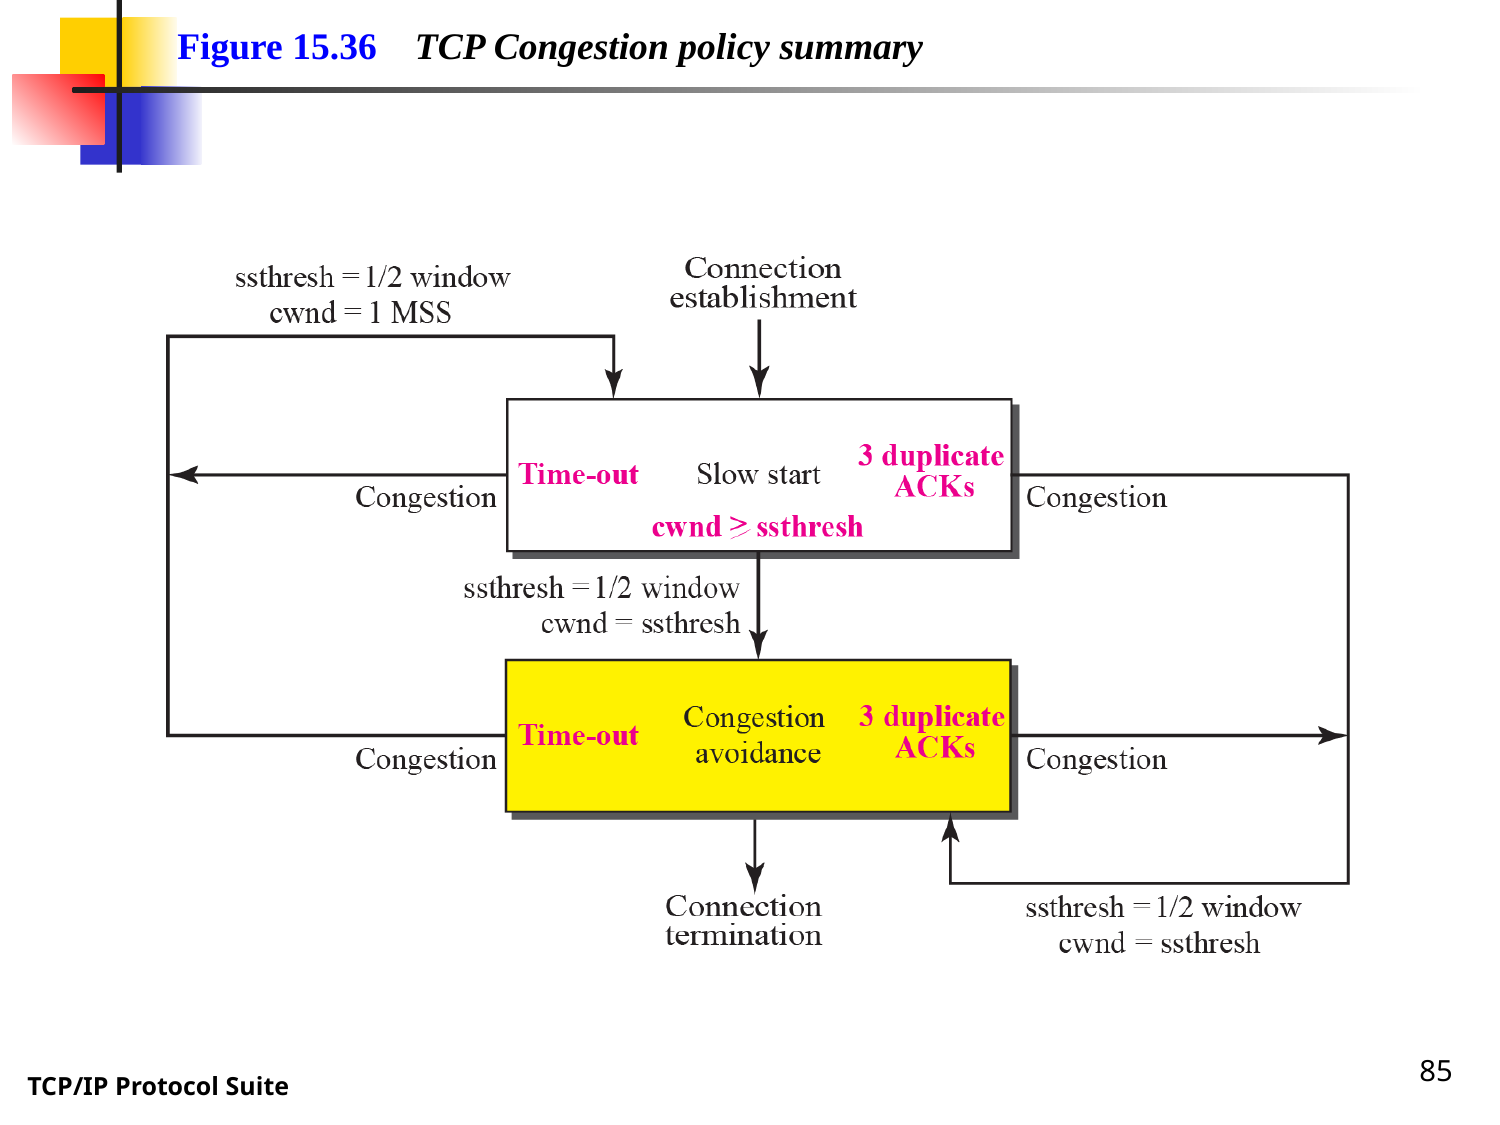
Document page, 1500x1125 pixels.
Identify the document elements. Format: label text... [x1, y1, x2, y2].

text_box <number> [1155, 1024, 1468, 1100]
text_box [72, 87, 1422, 93]
text_box [122, 17, 177, 86]
picture [166, 252, 1351, 963]
text_box Figure 15.36 TCP Congestion policy summary [162, 14, 1100, 75]
text_box [116, 0, 122, 87]
text_box [116, 93, 122, 173]
text_box [122, 93, 141, 165]
text_box TCP/IP Protocol Suite [12, 1032, 488, 1108]
text_box [60, 17, 116, 86]
text_box [12, 74, 105, 145]
text_box [80, 93, 116, 165]
text_box [141, 93, 202, 165]
